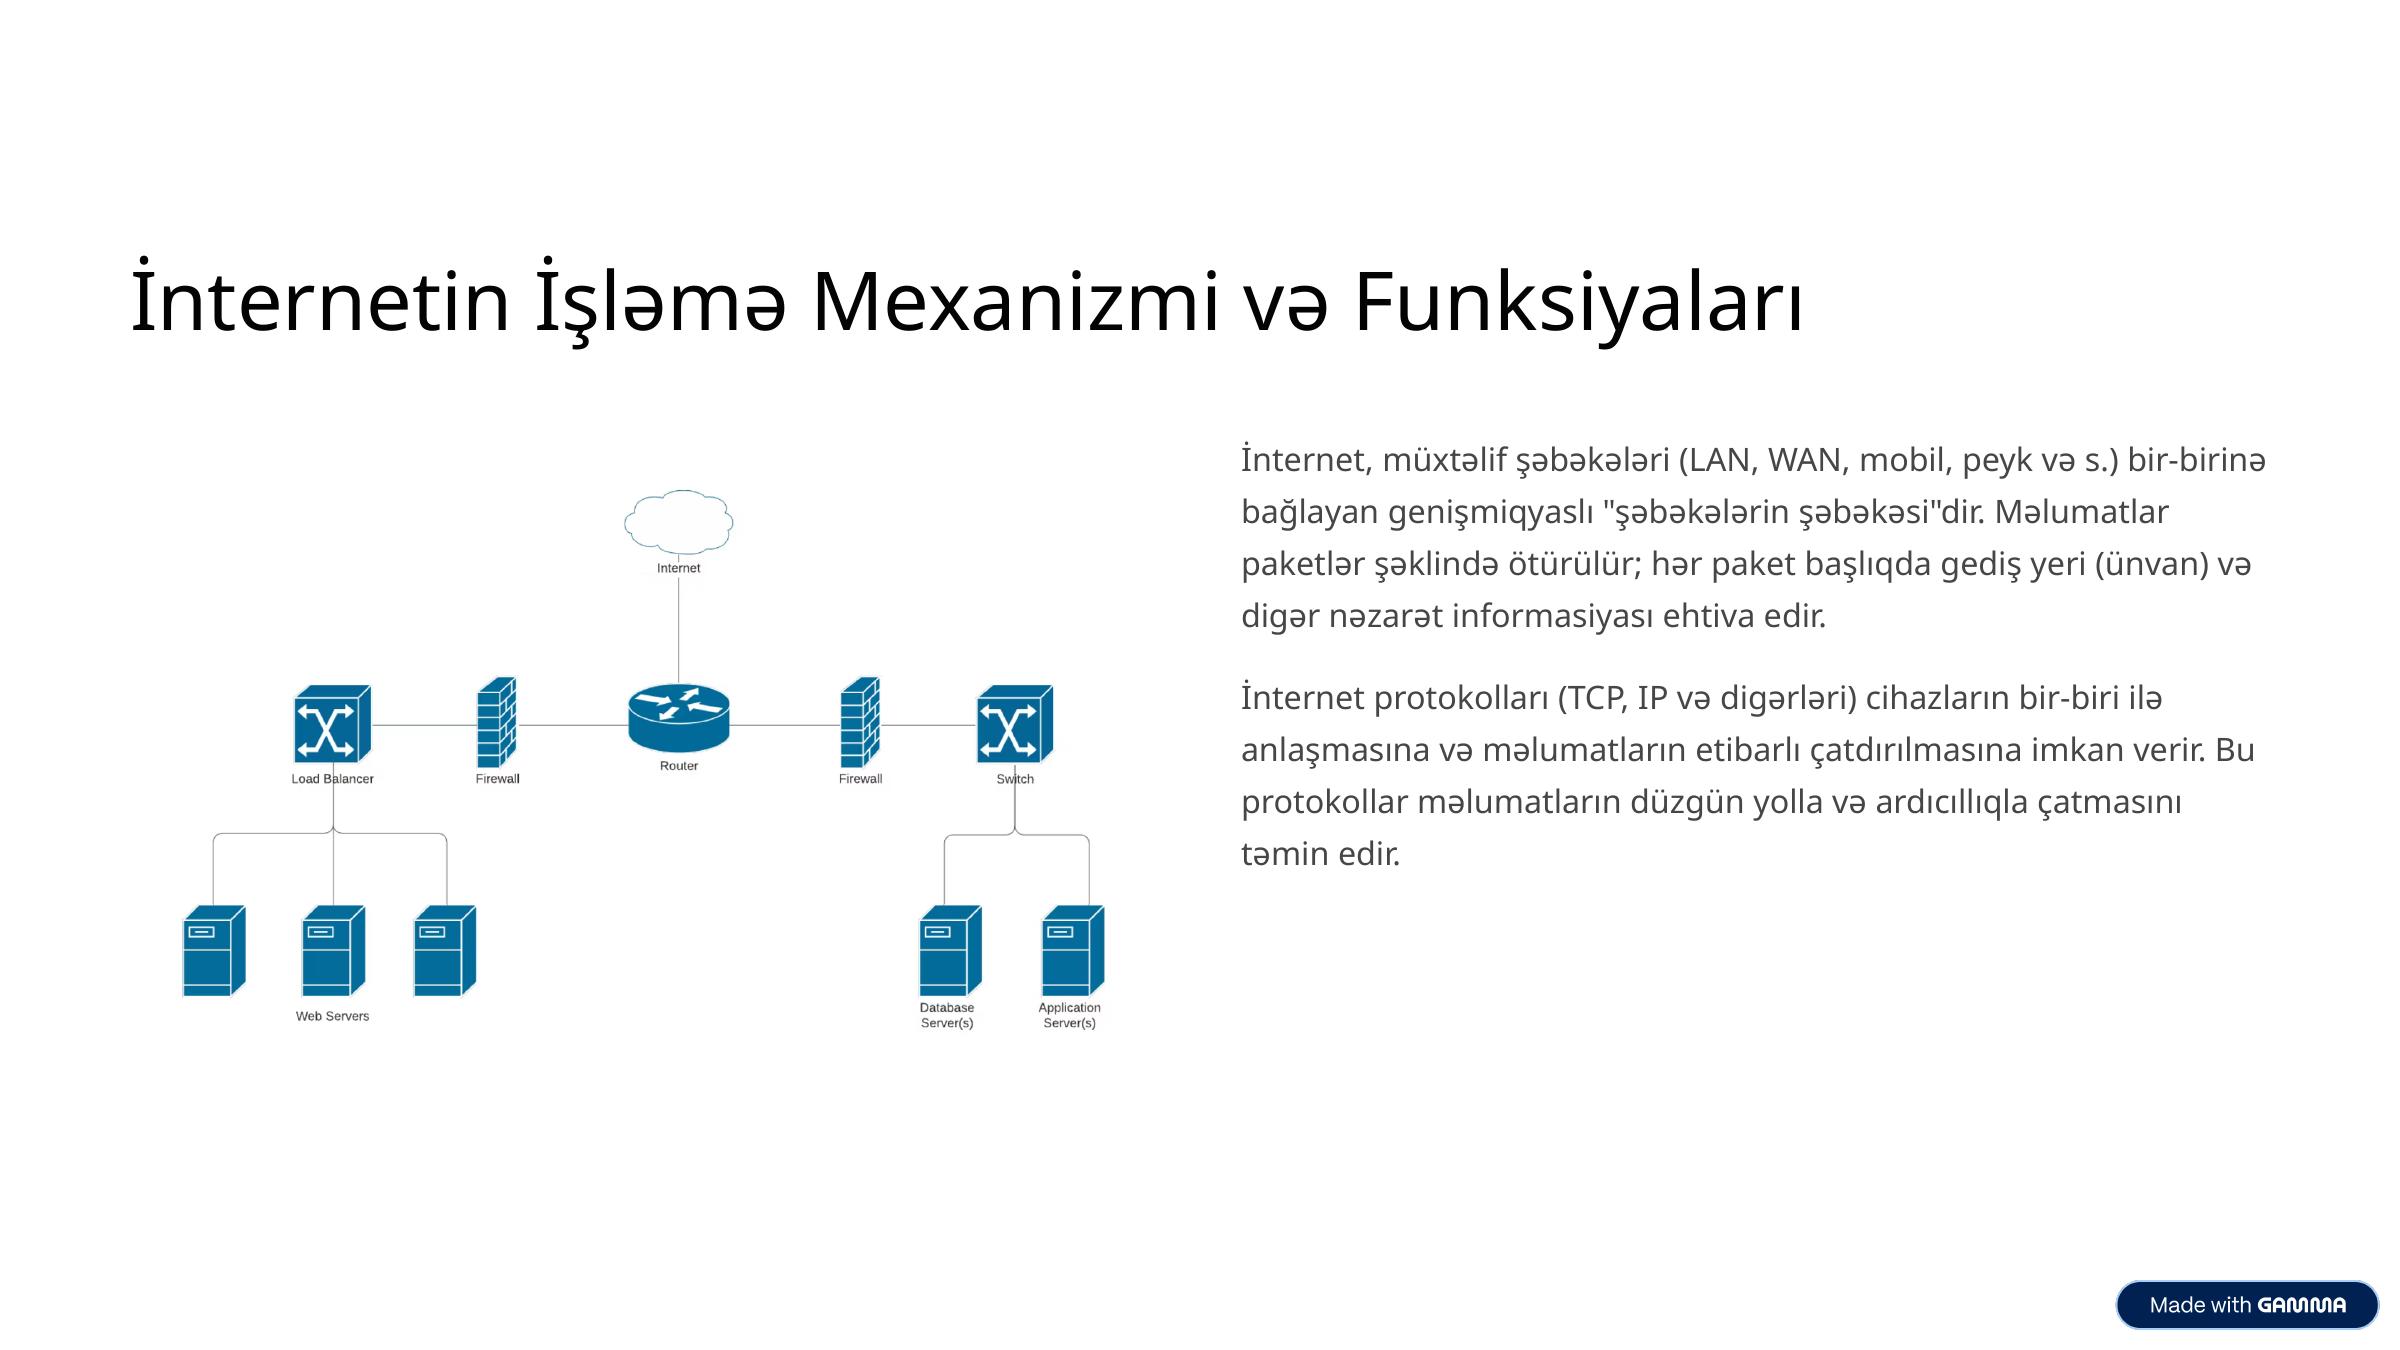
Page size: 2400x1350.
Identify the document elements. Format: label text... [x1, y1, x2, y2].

picture [130, 433, 1161, 1068]
text_box İnternetin İşləmə Mexanizmi və Funksiyaları [130, 246, 1819, 348]
text_box İnternet, müxtəlif şəbəkələri (LAN, WAN, mobil, peyk və s.) bir-birinə bağlayan genişmiqyaslı "şəbəkələrin şəbəkəsi"dir. Məlumatlar paketlər şəklində ötürülür; hər paket başlıqda gediş yeri (ünvan) və digər nəzarət informasiyası ehtiva edir. [1240, 425, 2272, 635]
text_box İnternet protokolları (TCP, IP və digərləri) cihazların bir-biri ilə anlaşmasına və məlumatların etibarlı çatdırılmasına imkan verir. Bu protokollar məlumatların düzgün yolla və ardıcıllıqla çatmasını təmin edir. [1240, 663, 2272, 872]
picture [2106, 1271, 2389, 1339]
